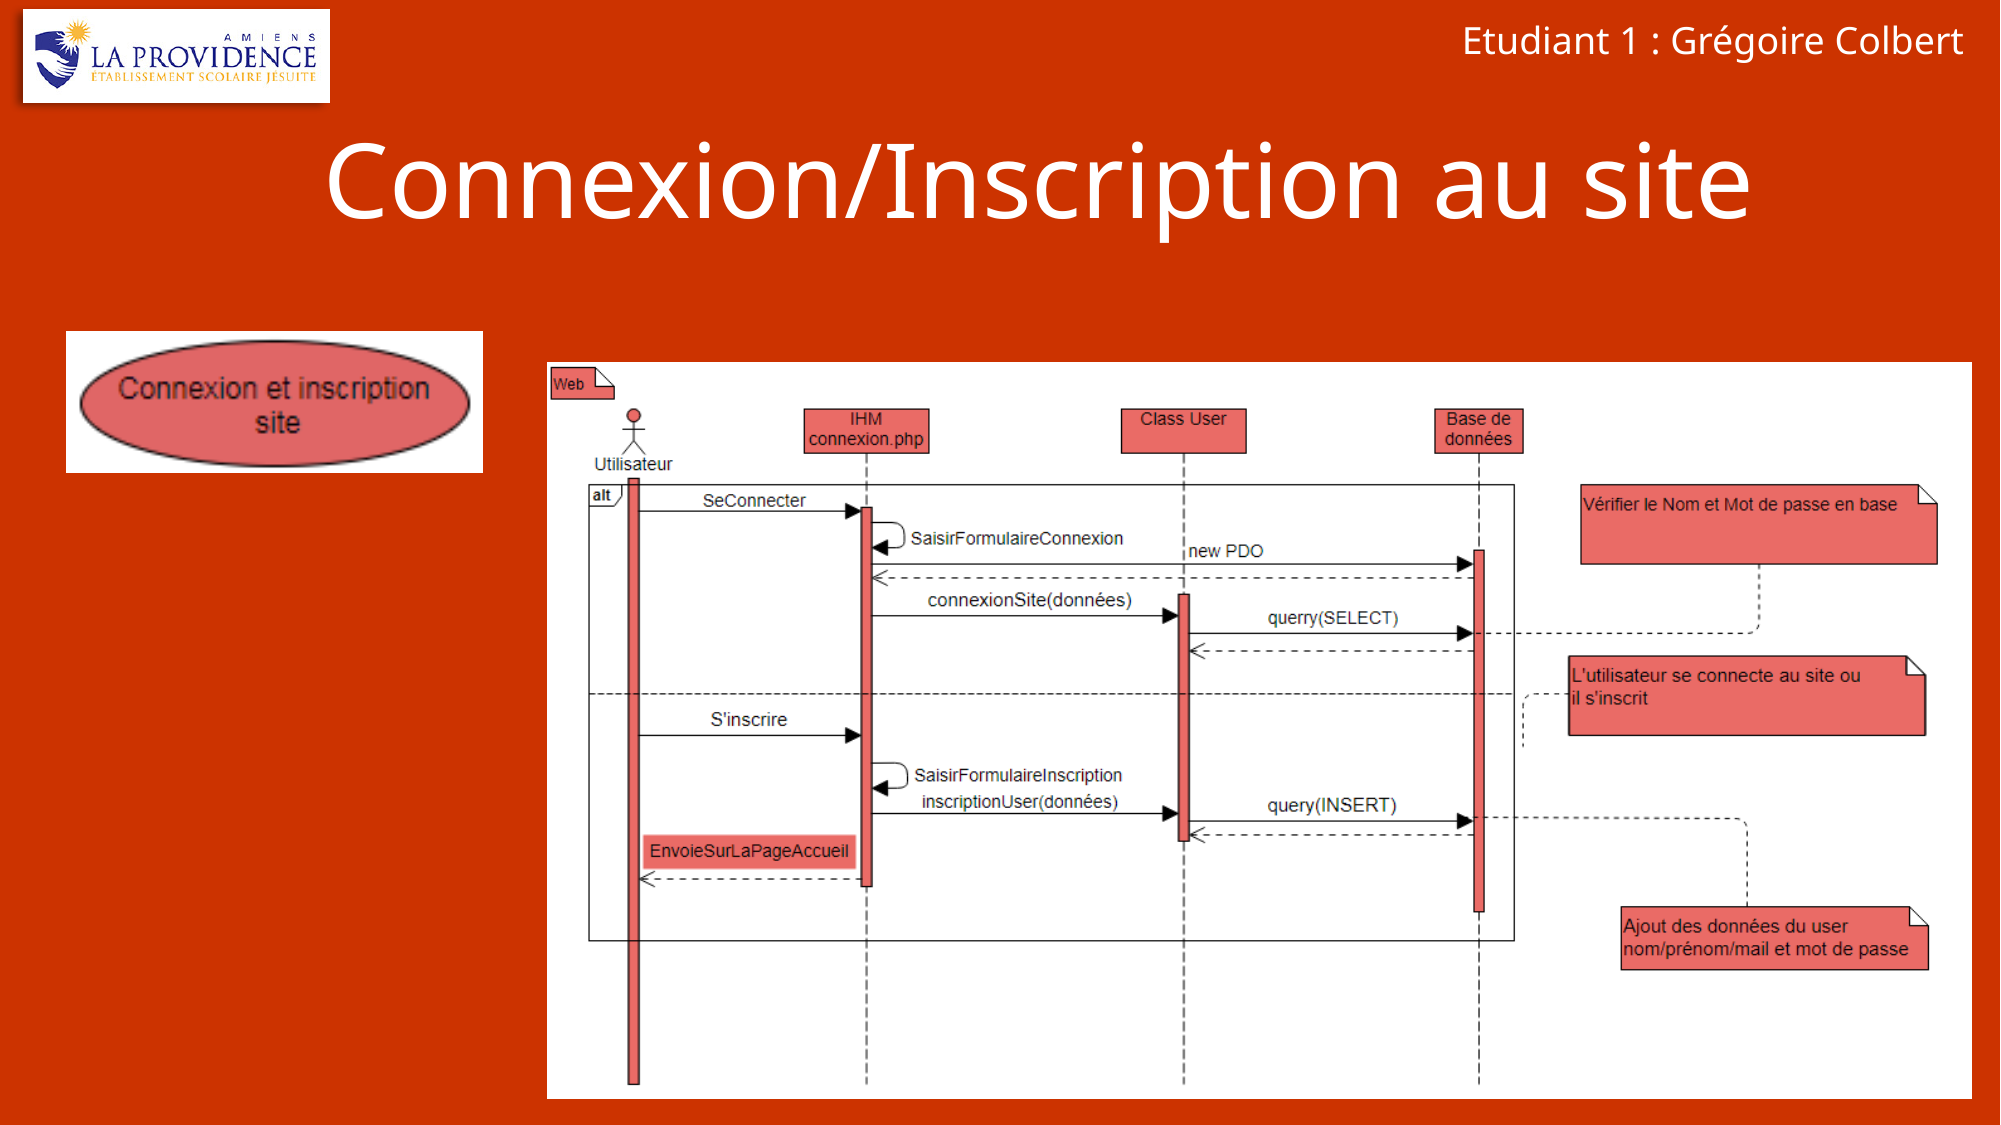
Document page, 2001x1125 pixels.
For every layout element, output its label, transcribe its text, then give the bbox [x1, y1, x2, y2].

text_box Etudiant 1 : Grégoire Colbert [1369, 9, 2000, 70]
picture [66, 331, 483, 473]
picture [23, 9, 330, 103]
title Connexion/Inscription au site [176, 120, 1903, 249]
picture [547, 362, 1972, 1099]
slide_number 14 [1412, 1099, 1863, 1103]
